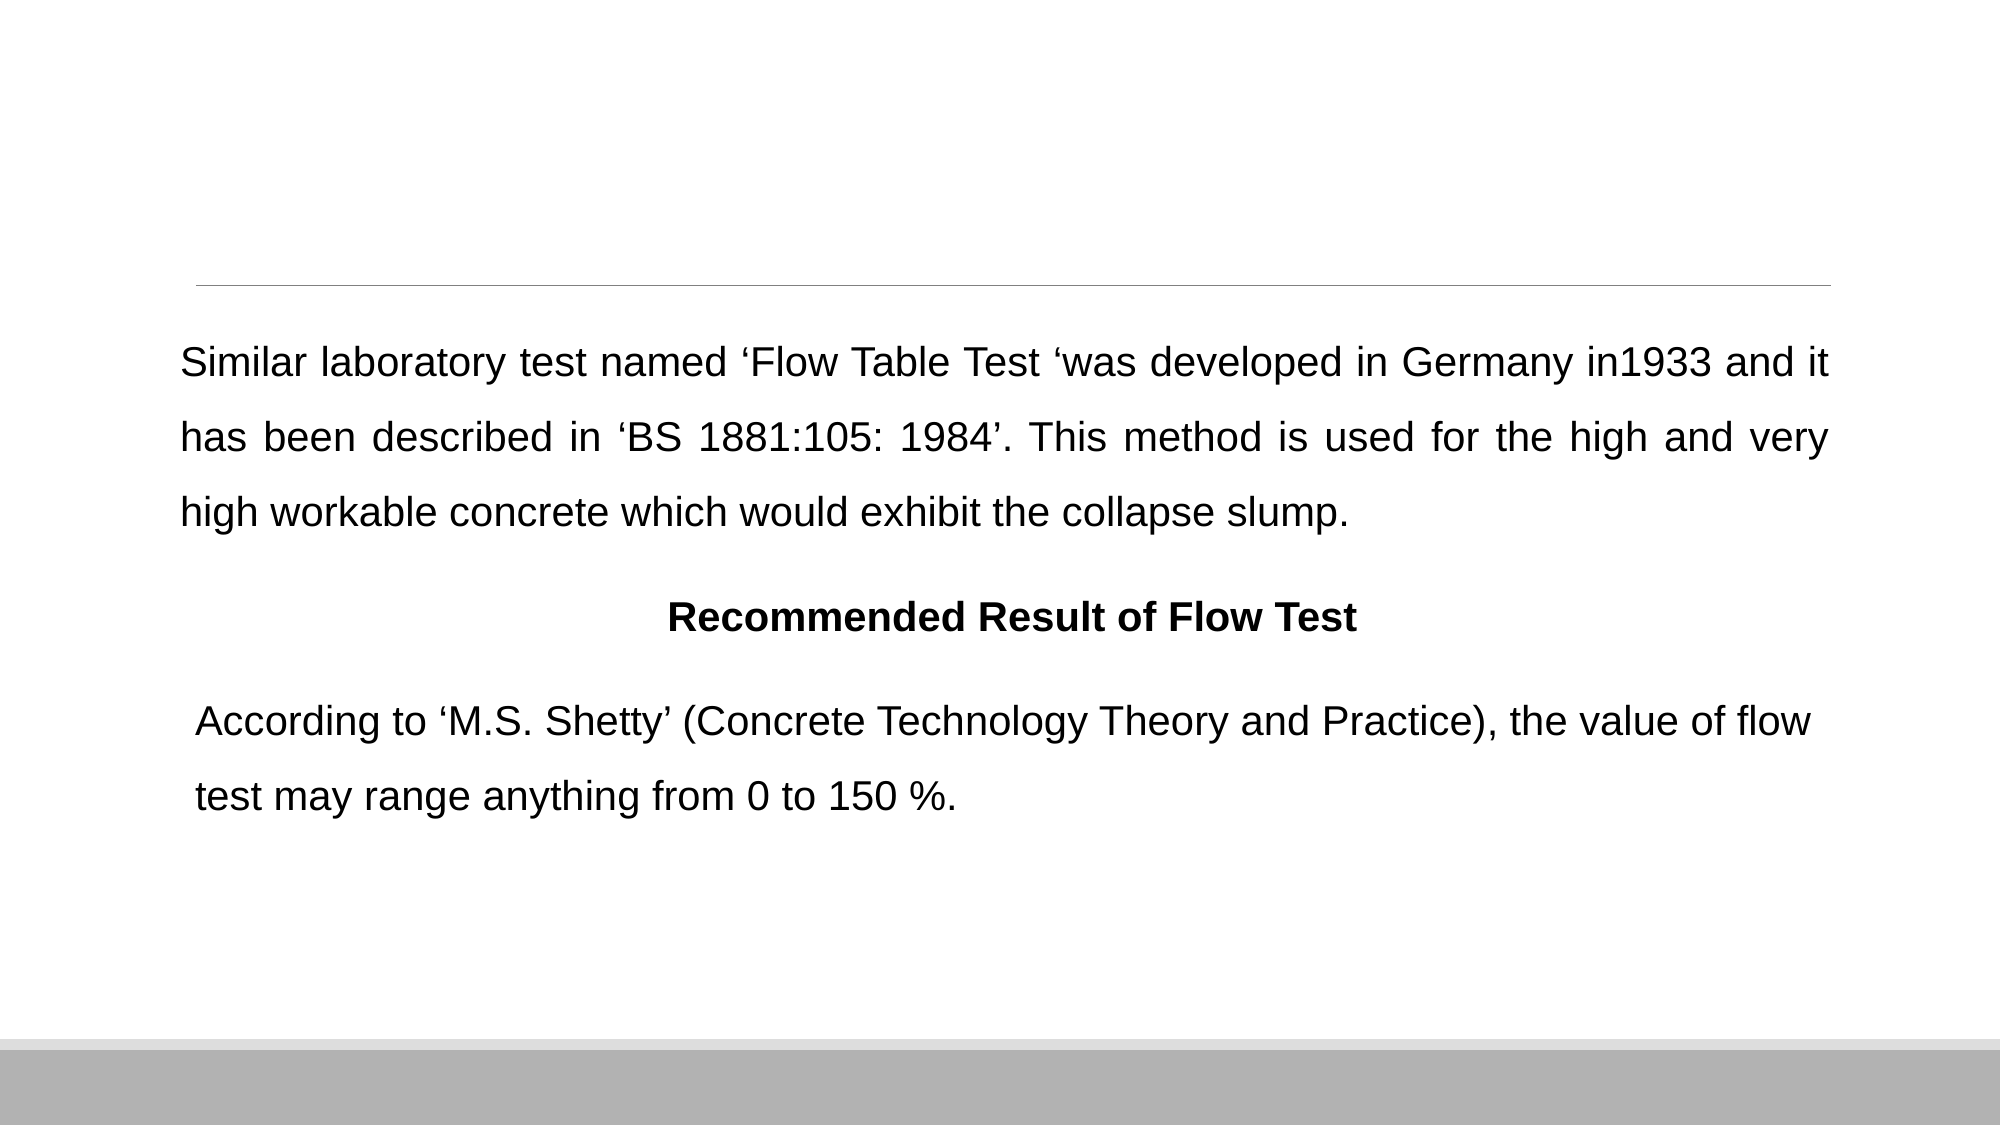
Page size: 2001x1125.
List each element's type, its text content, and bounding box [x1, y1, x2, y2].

list Similar laboratory test named ‘Flow Table Test ‘was developed in Germany in1933 and it has been described in ‘BS 1881:105: 1984’. This method is used for the high and very high workable concrete which would exhibit the collapse slump. Recommended Result of Flow Test According to ‘M.S. Shetty’ (Concrete Technology Theory and Practice), the value of flow test may range anything from 0 to 150 %. [180, 302, 1830, 963]
